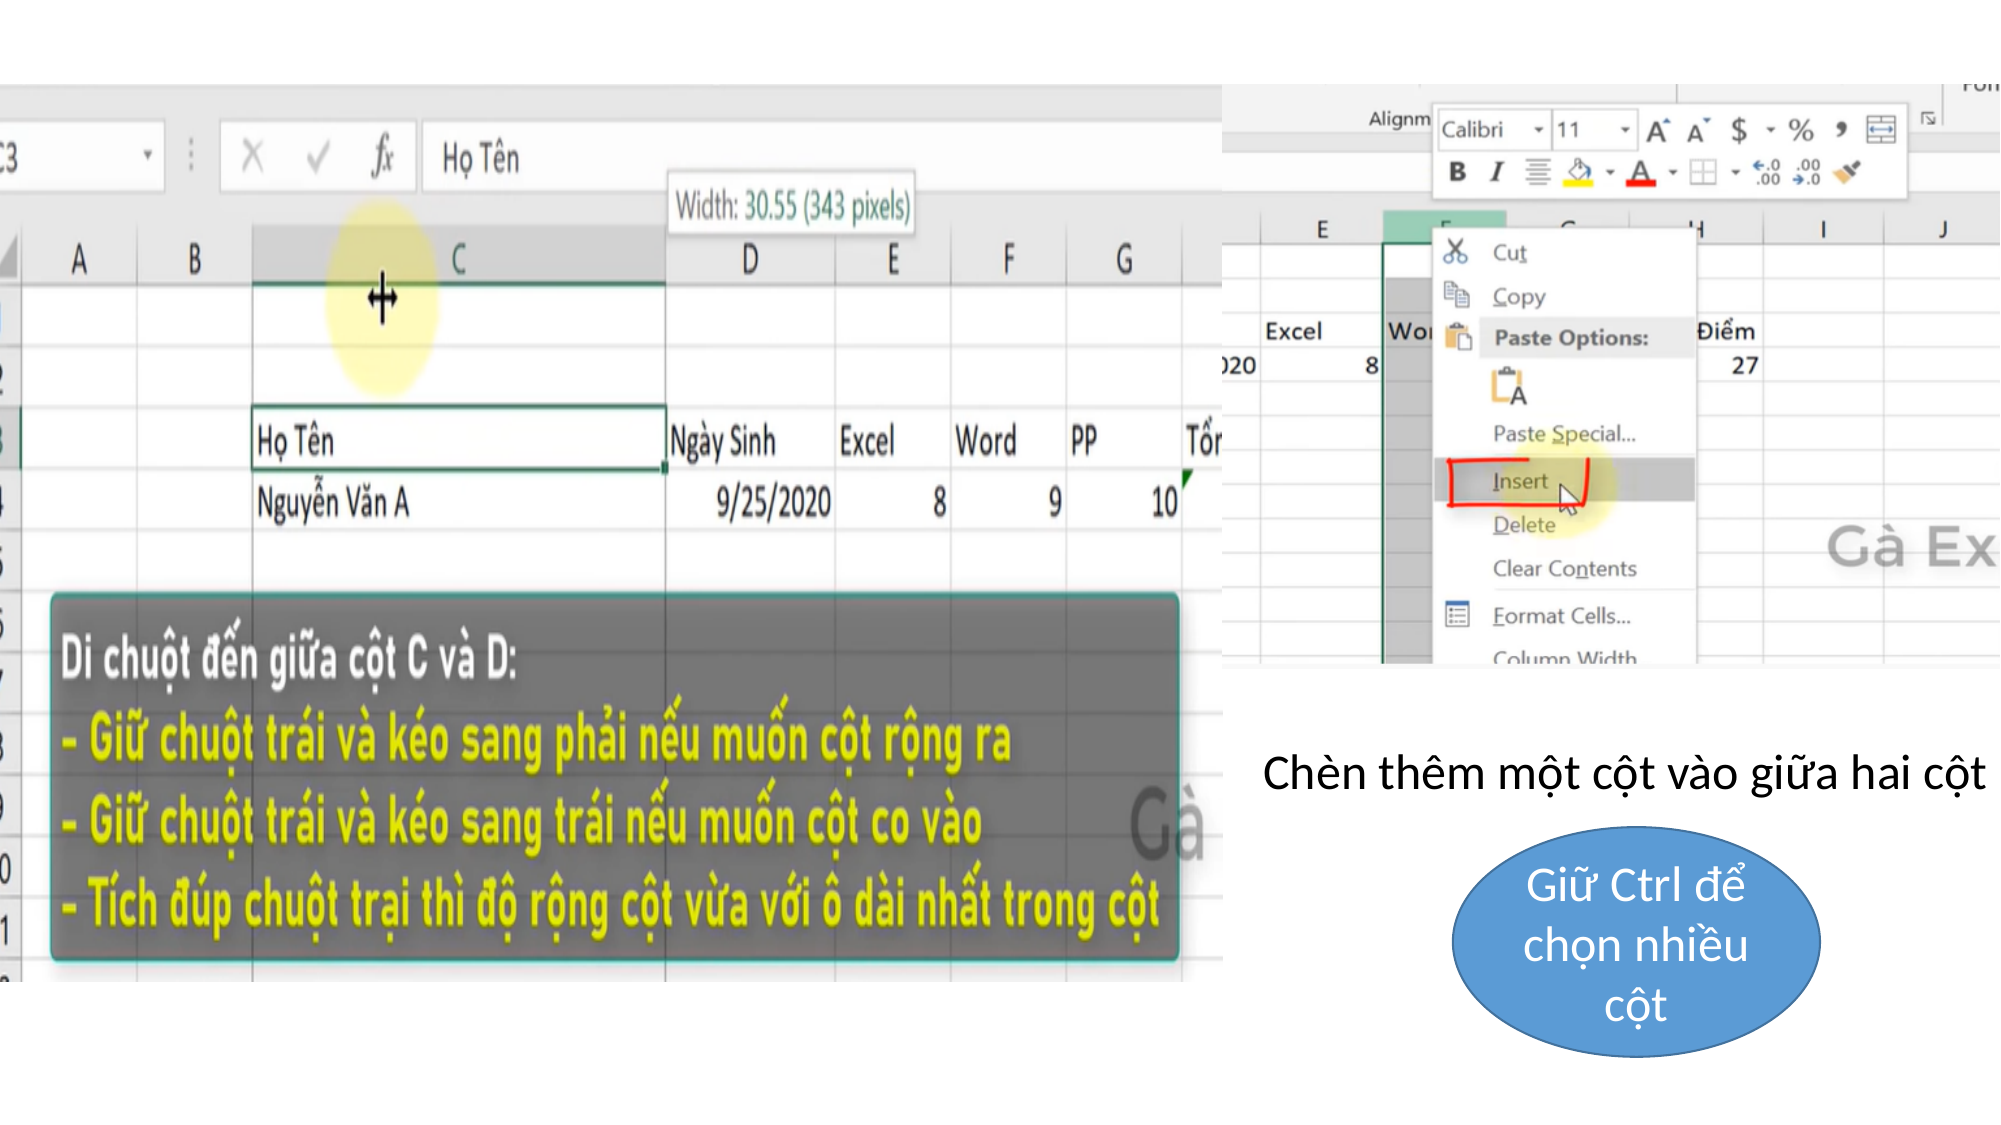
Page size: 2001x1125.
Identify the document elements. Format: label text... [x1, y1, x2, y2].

text_box Giữ Ctrl để chọn nhiều cột [1451, 826, 1822, 1058]
text_box Chèn thêm một cột vào giữa hai cột [1248, 732, 2000, 808]
picture [0, 84, 2000, 982]
